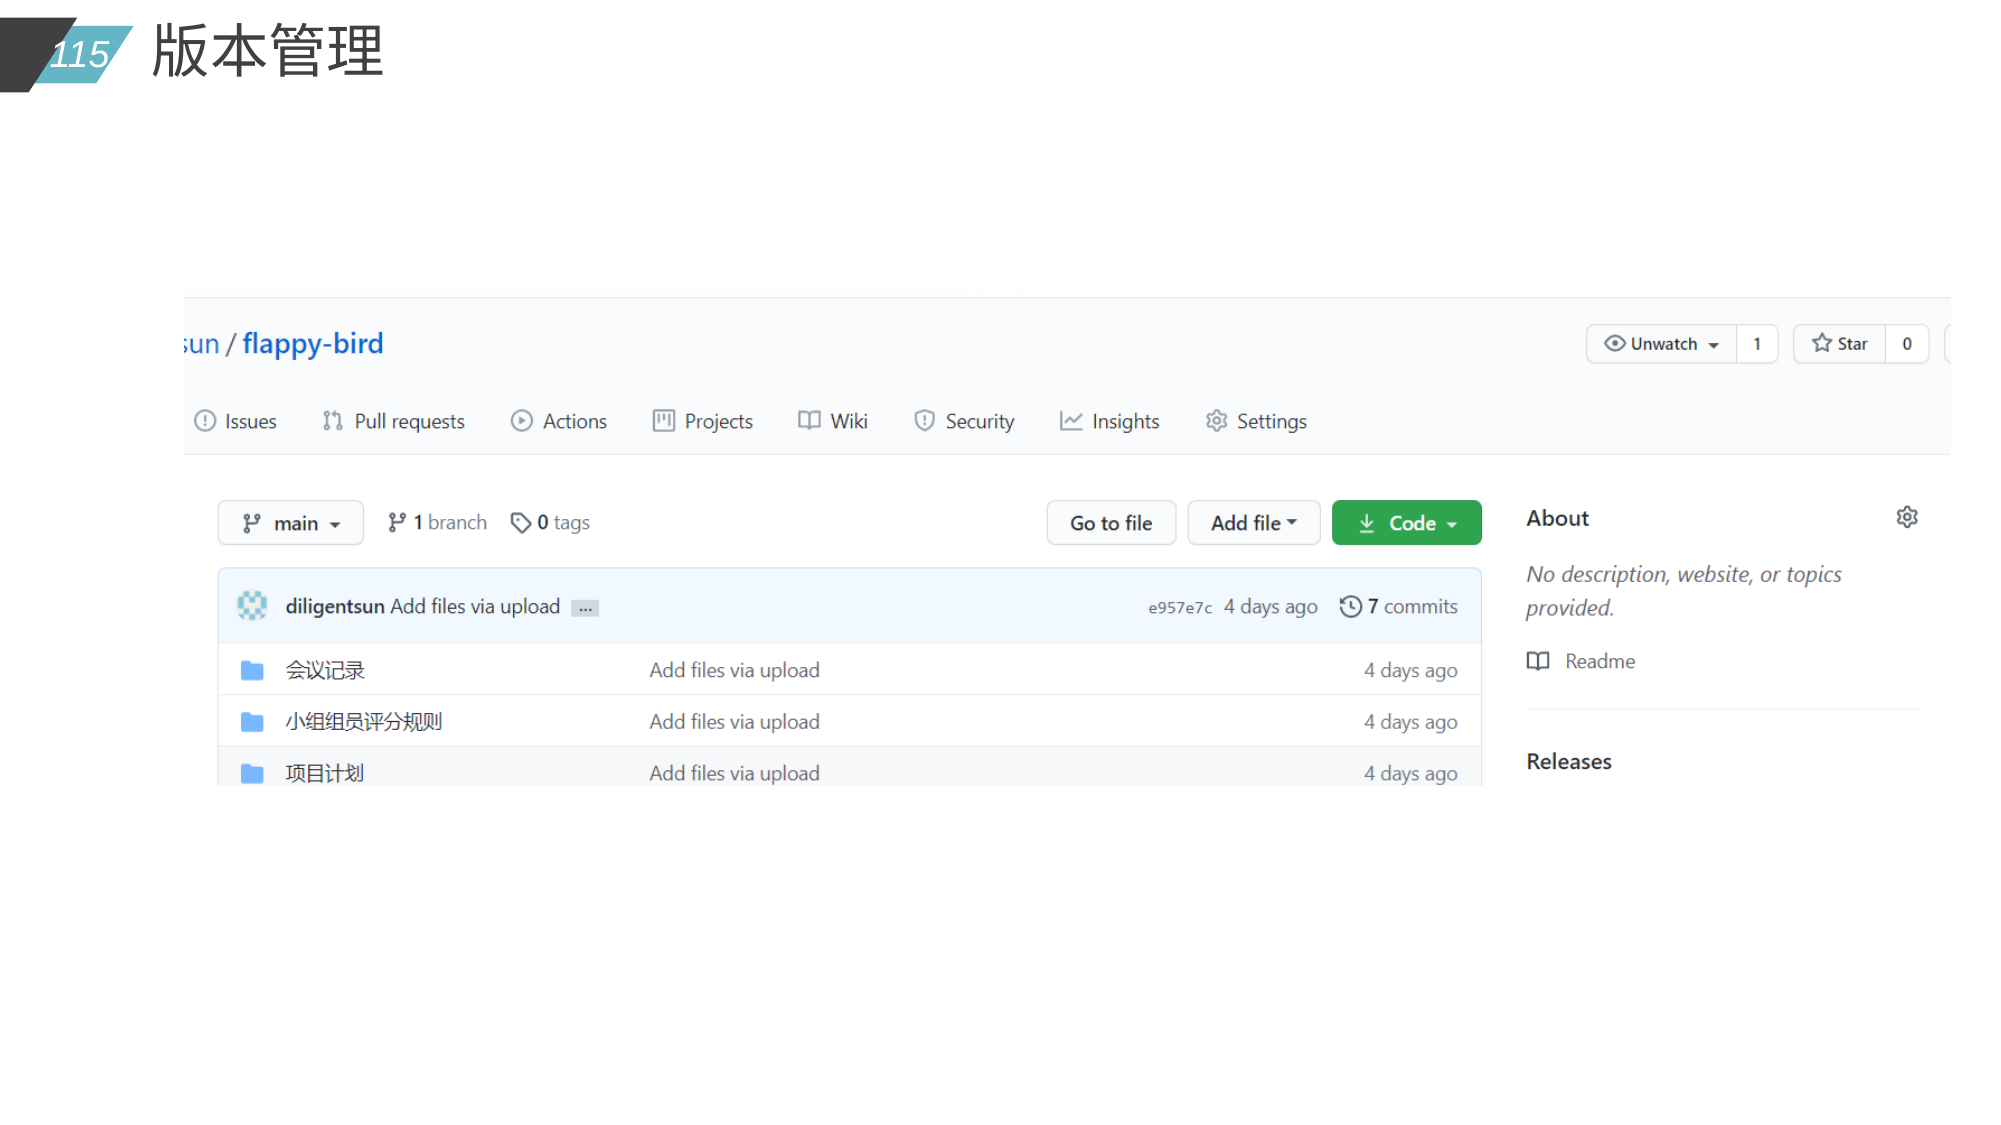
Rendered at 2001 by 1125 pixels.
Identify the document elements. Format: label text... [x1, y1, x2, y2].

picture [184, 286, 1951, 786]
text_box 版本管理 [137, 6, 400, 91]
